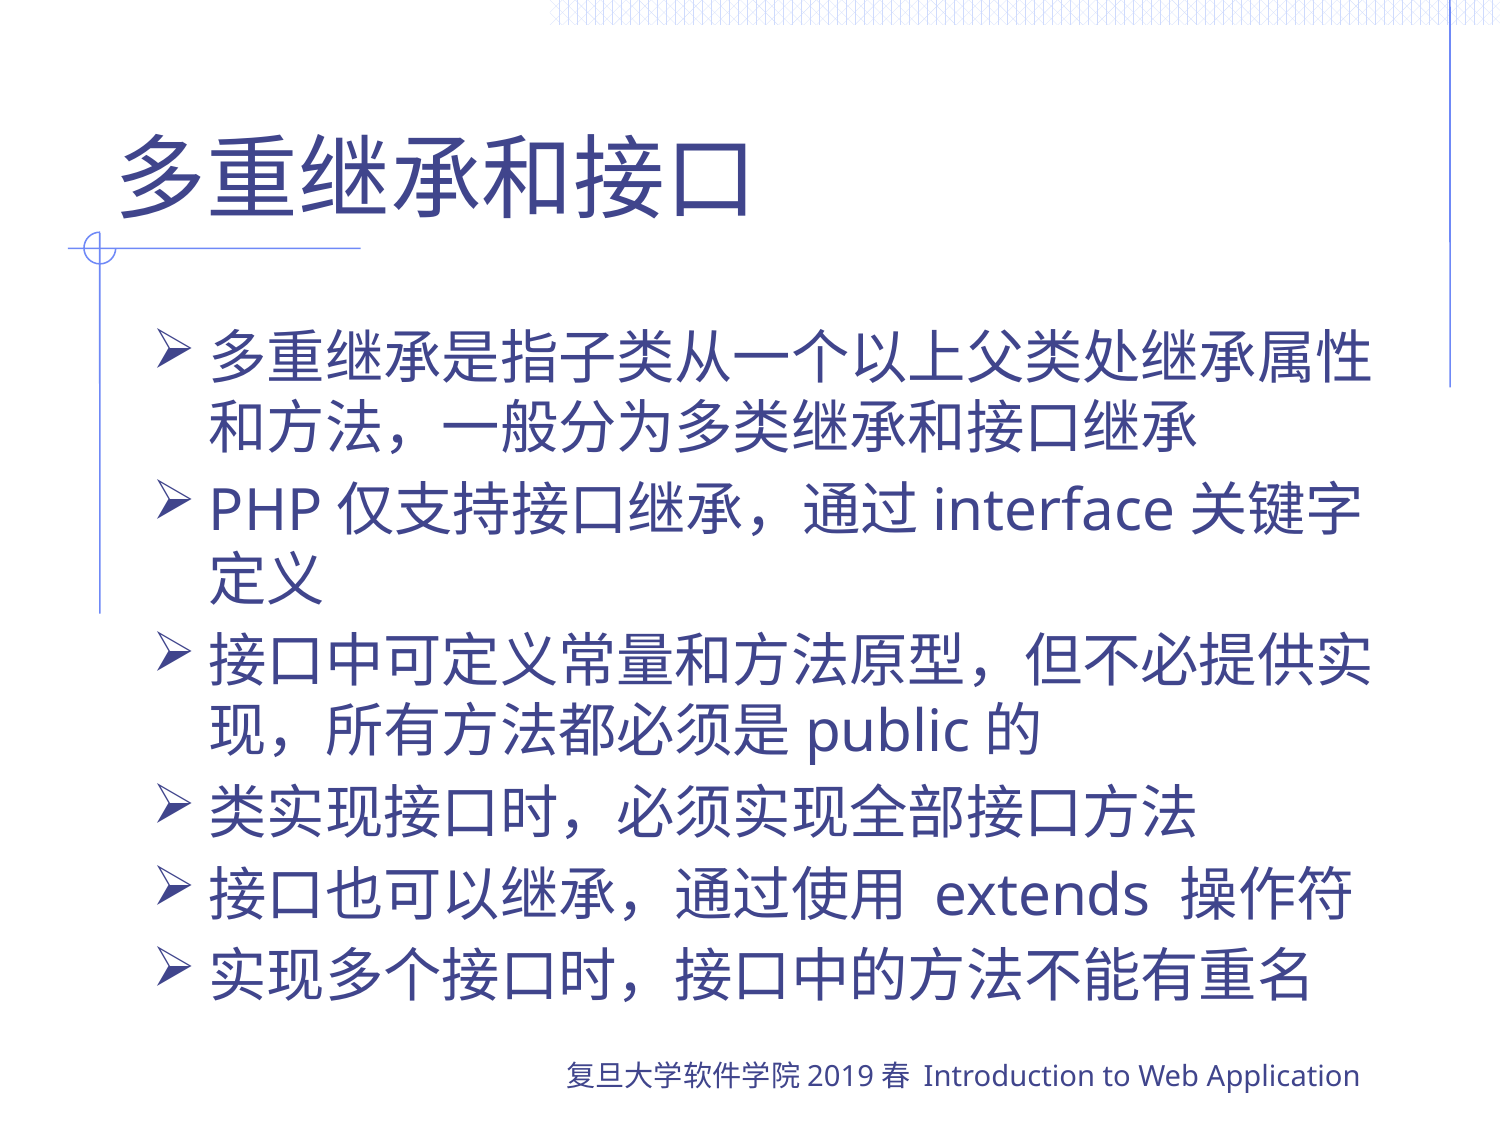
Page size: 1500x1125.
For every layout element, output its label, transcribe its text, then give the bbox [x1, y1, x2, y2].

title 多重继承和接口 [99, 50, 1375, 238]
list 多重继承是指子类从一个以上父类处继承属性和方法，一般分为多类继承和接口继承 PHP仅支持接口继承，通过interface关键字定义 接口中可定义常量和方法原型，但不必提供实现，所有方法都必须是public的 类实现接口时，必须实现全部接口方法 接口也可以继承，通过使用 extends 操作符 实现多个接口时，接口中的方法不能有重名 [137, 312, 1436, 988]
